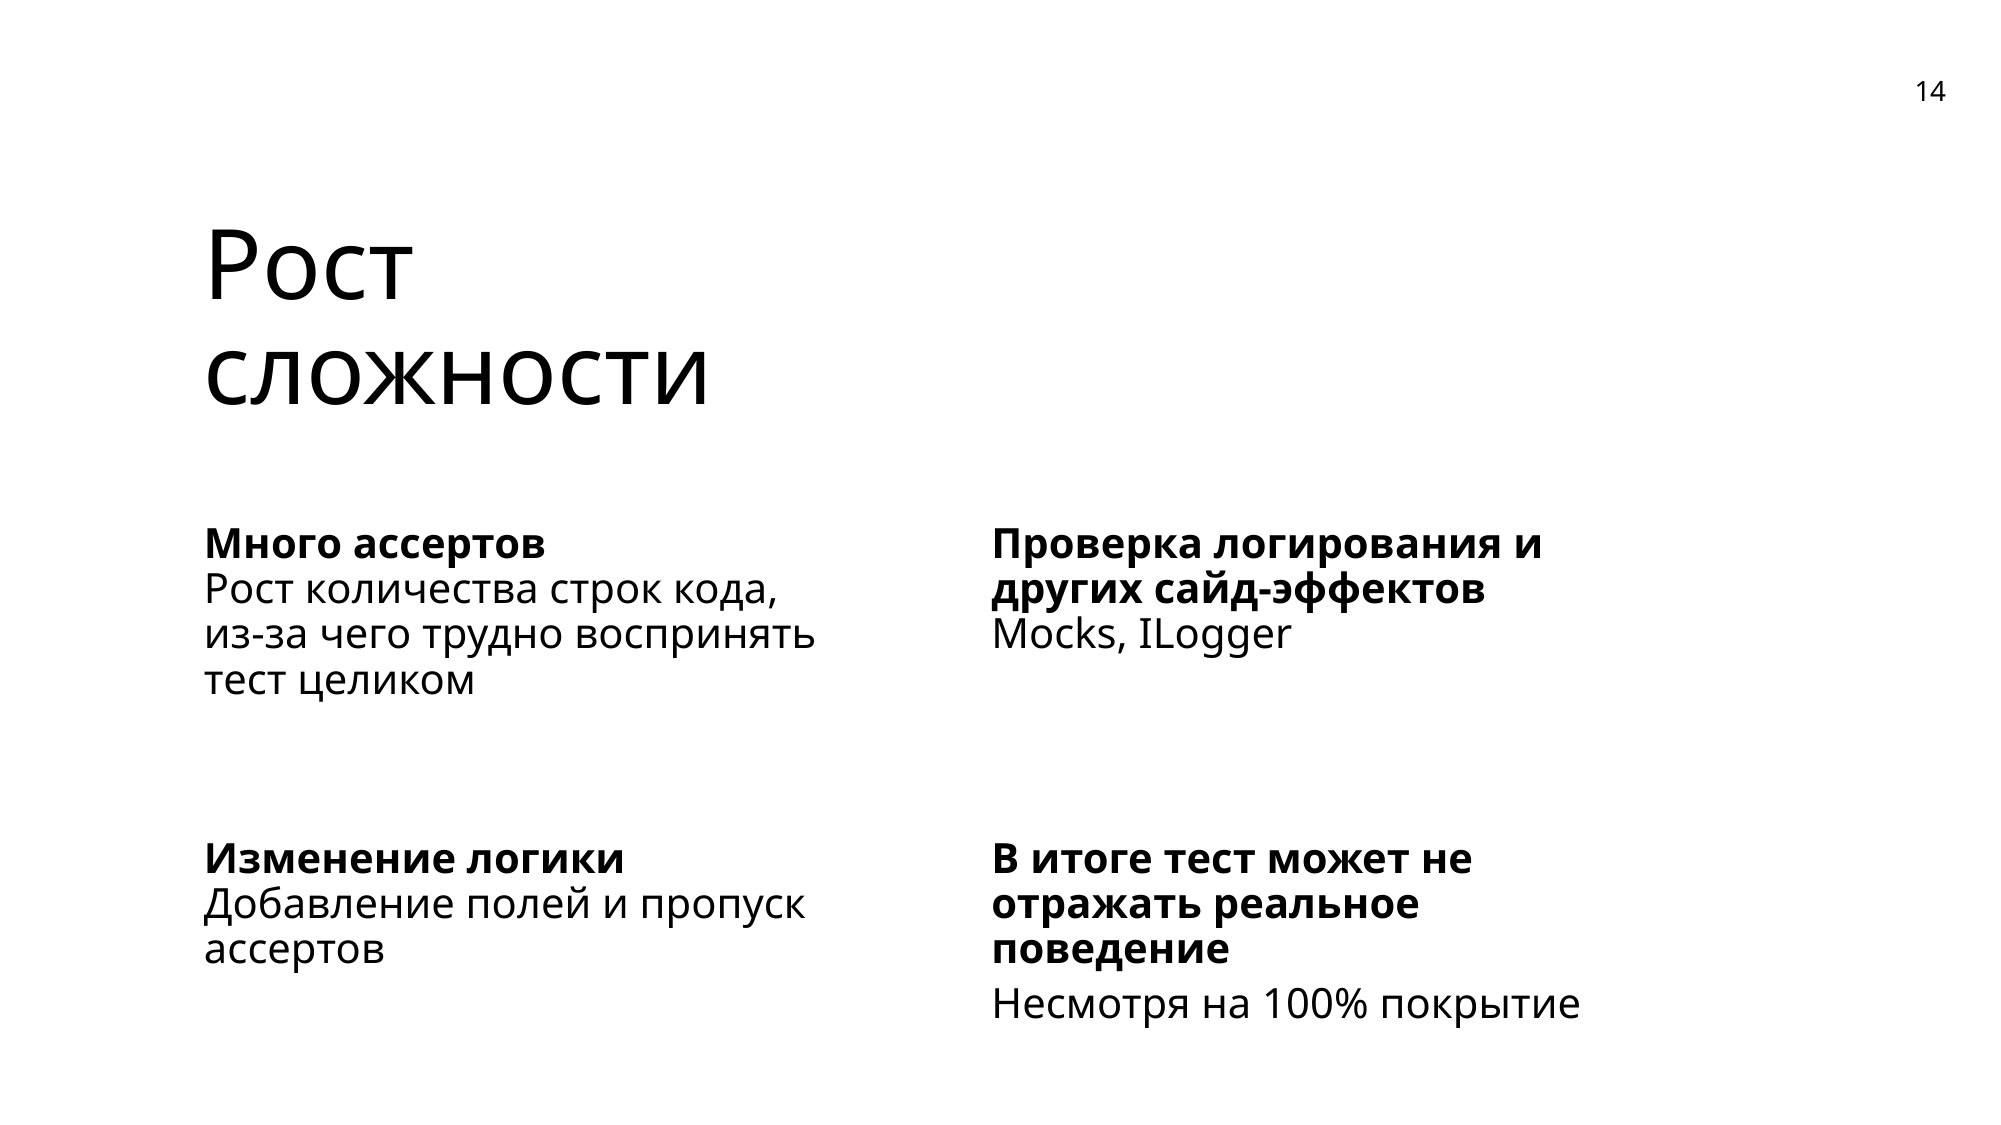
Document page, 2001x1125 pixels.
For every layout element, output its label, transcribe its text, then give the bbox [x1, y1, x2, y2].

list Много ассертов Рост количества строк кода, из-за чего трудно воспринять тест целиком [188, 515, 843, 728]
list В итоге тест может не отражать реальное поведение Несмотря на 100% покрытие [976, 829, 1630, 1043]
list Проверка логирования и других сайд-эффектов Mocks, ILogger [976, 515, 1630, 728]
list Рост сложности [188, 208, 843, 515]
list Изменение логики Добавление полей и пропуск ассертов [188, 829, 843, 1043]
